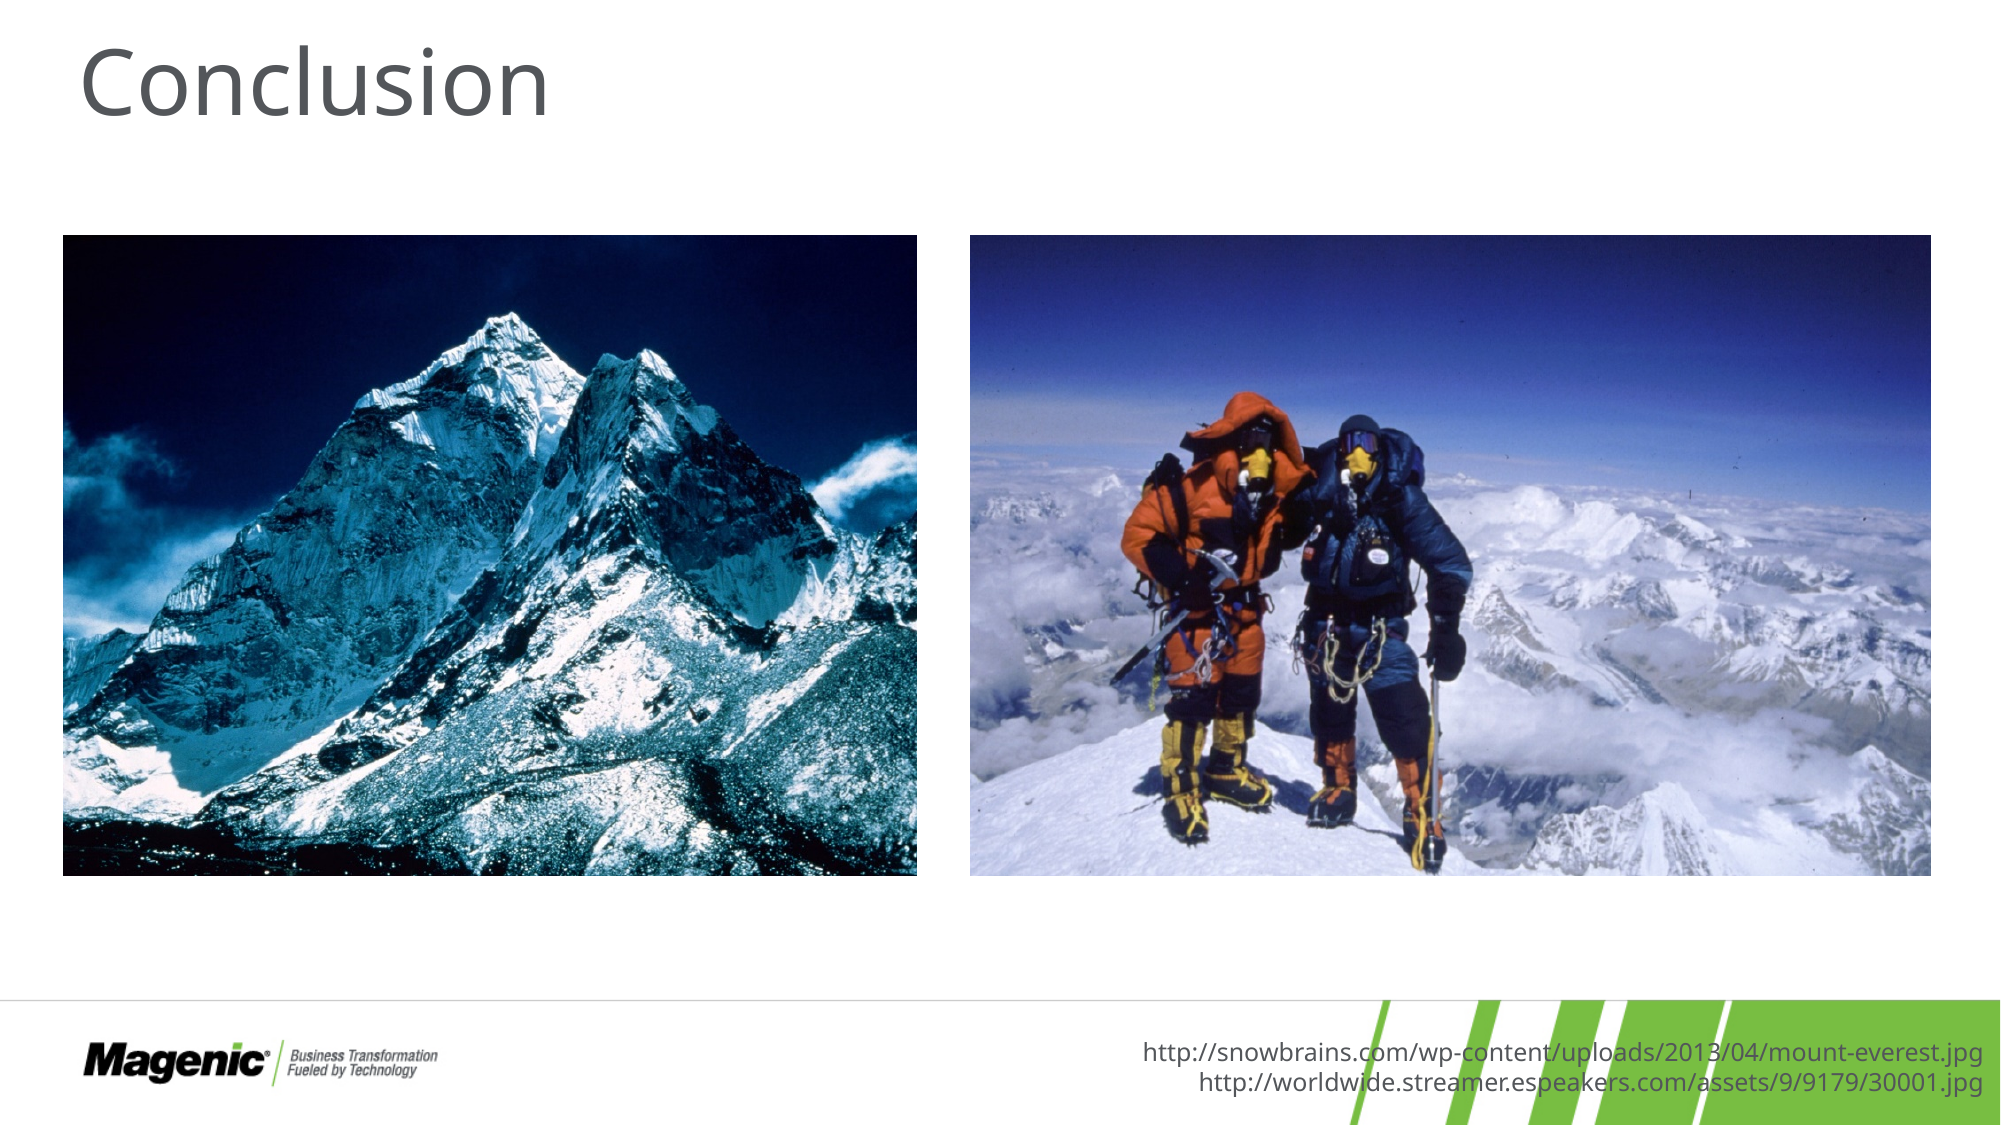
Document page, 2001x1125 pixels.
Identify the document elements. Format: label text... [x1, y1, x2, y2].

title Conclusion [63, 41, 1938, 131]
picture [0, 0, 2001, 1125]
text_box http://snowbrains.com/wp-content/uploads/2013/04/mount-everest.jpg http://worldwide.streamer.espeakers.com/assets/9/9179/30001.jpg [482, 1029, 2000, 1104]
